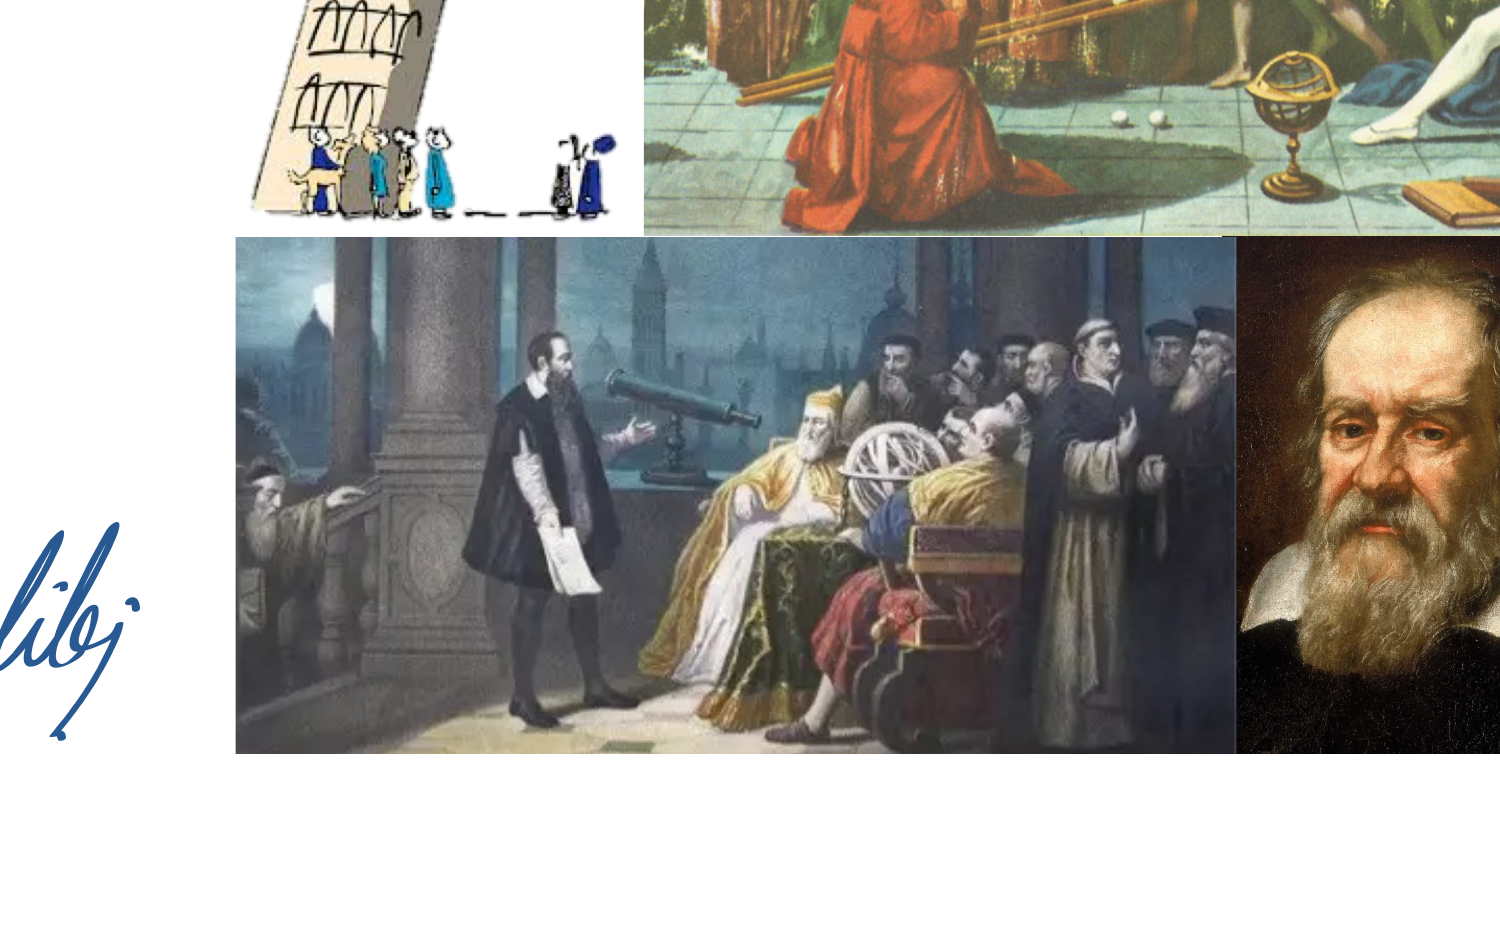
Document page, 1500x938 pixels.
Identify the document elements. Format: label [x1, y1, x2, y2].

picture [223, 0, 1500, 754]
picture [0, 522, 141, 771]
